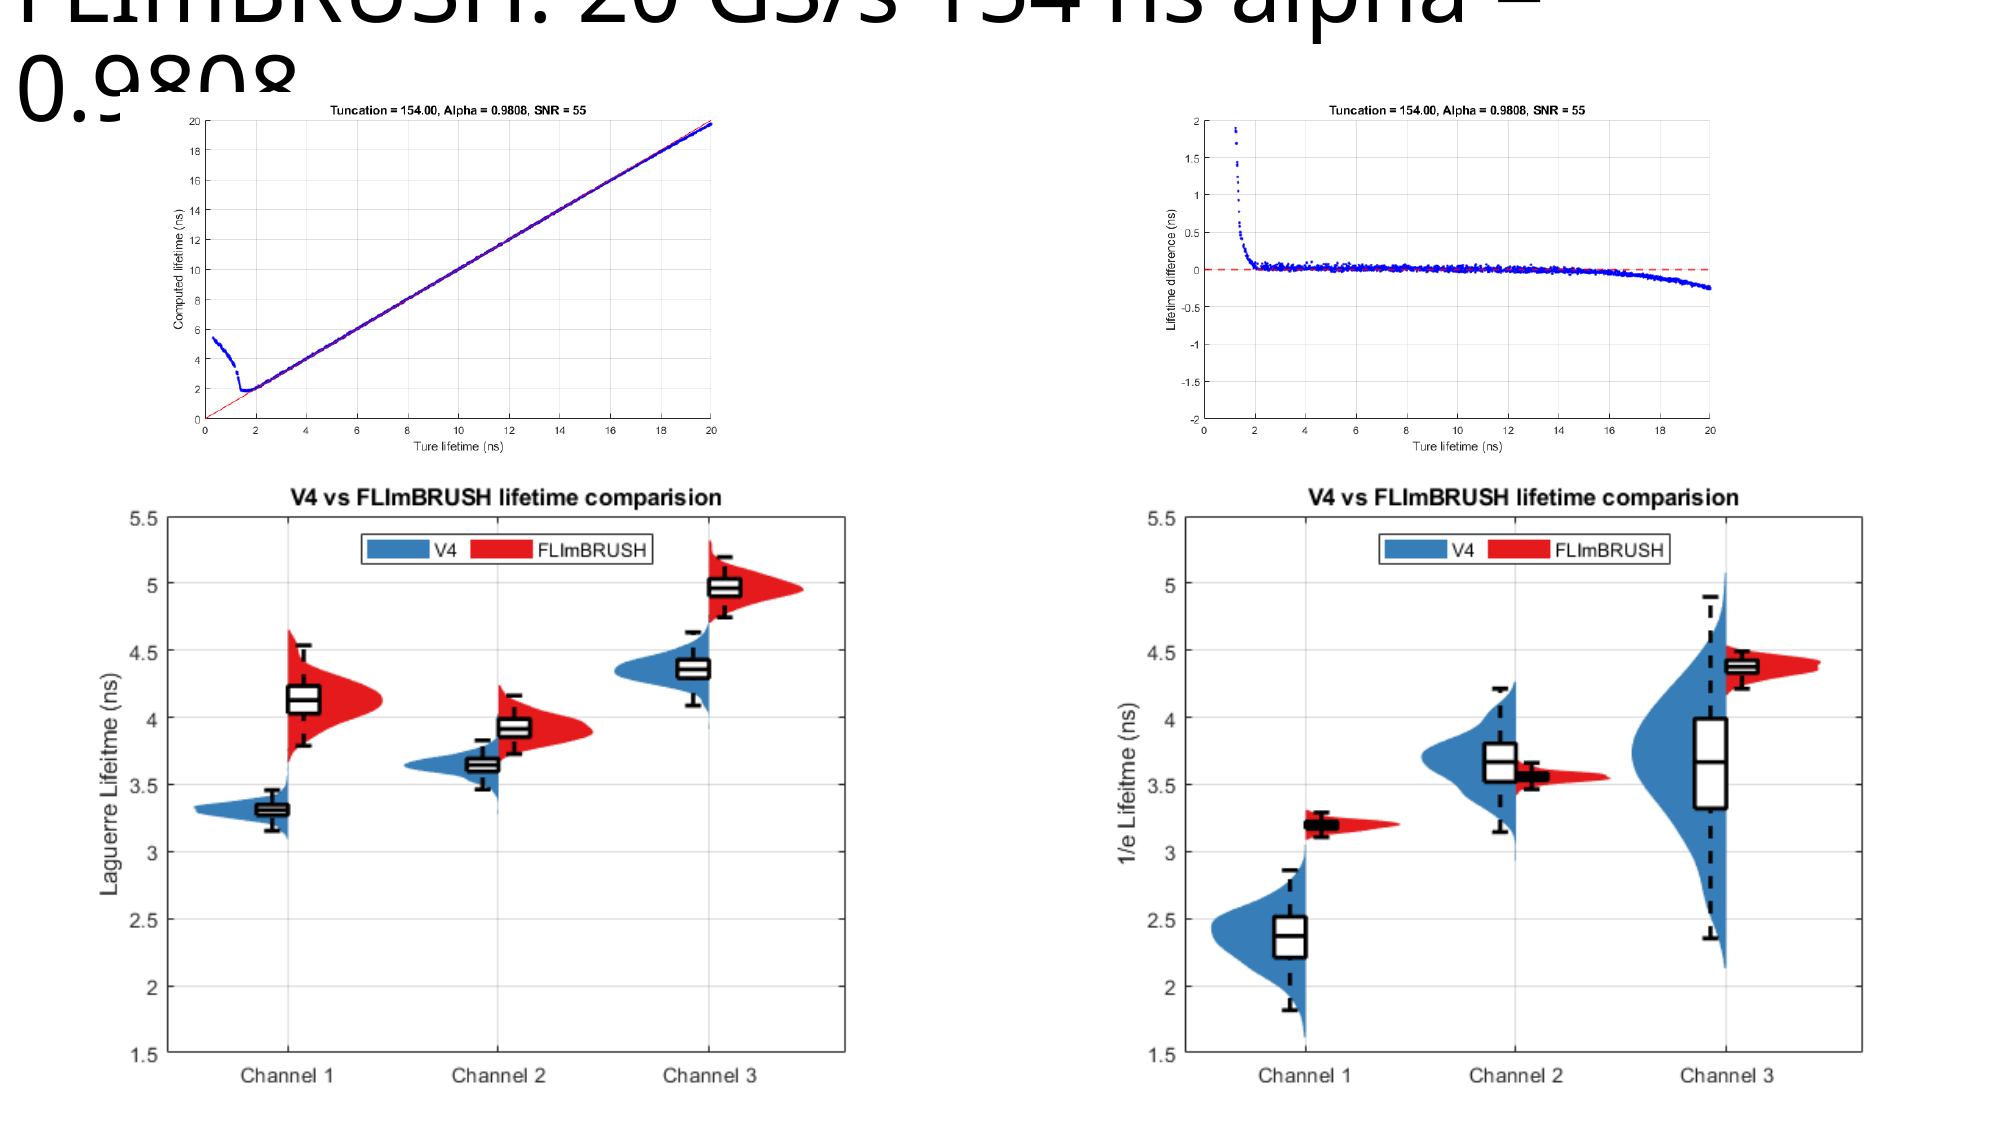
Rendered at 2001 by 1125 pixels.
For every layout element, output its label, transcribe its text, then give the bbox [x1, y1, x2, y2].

picture [1070, 468, 1947, 1125]
picture [53, 468, 929, 1125]
picture [1119, 92, 1772, 459]
title FLImBRUSH: 20 GS/s 154 ns alpha = 0.9808 [0, 0, 1725, 152]
picture [120, 92, 773, 459]
